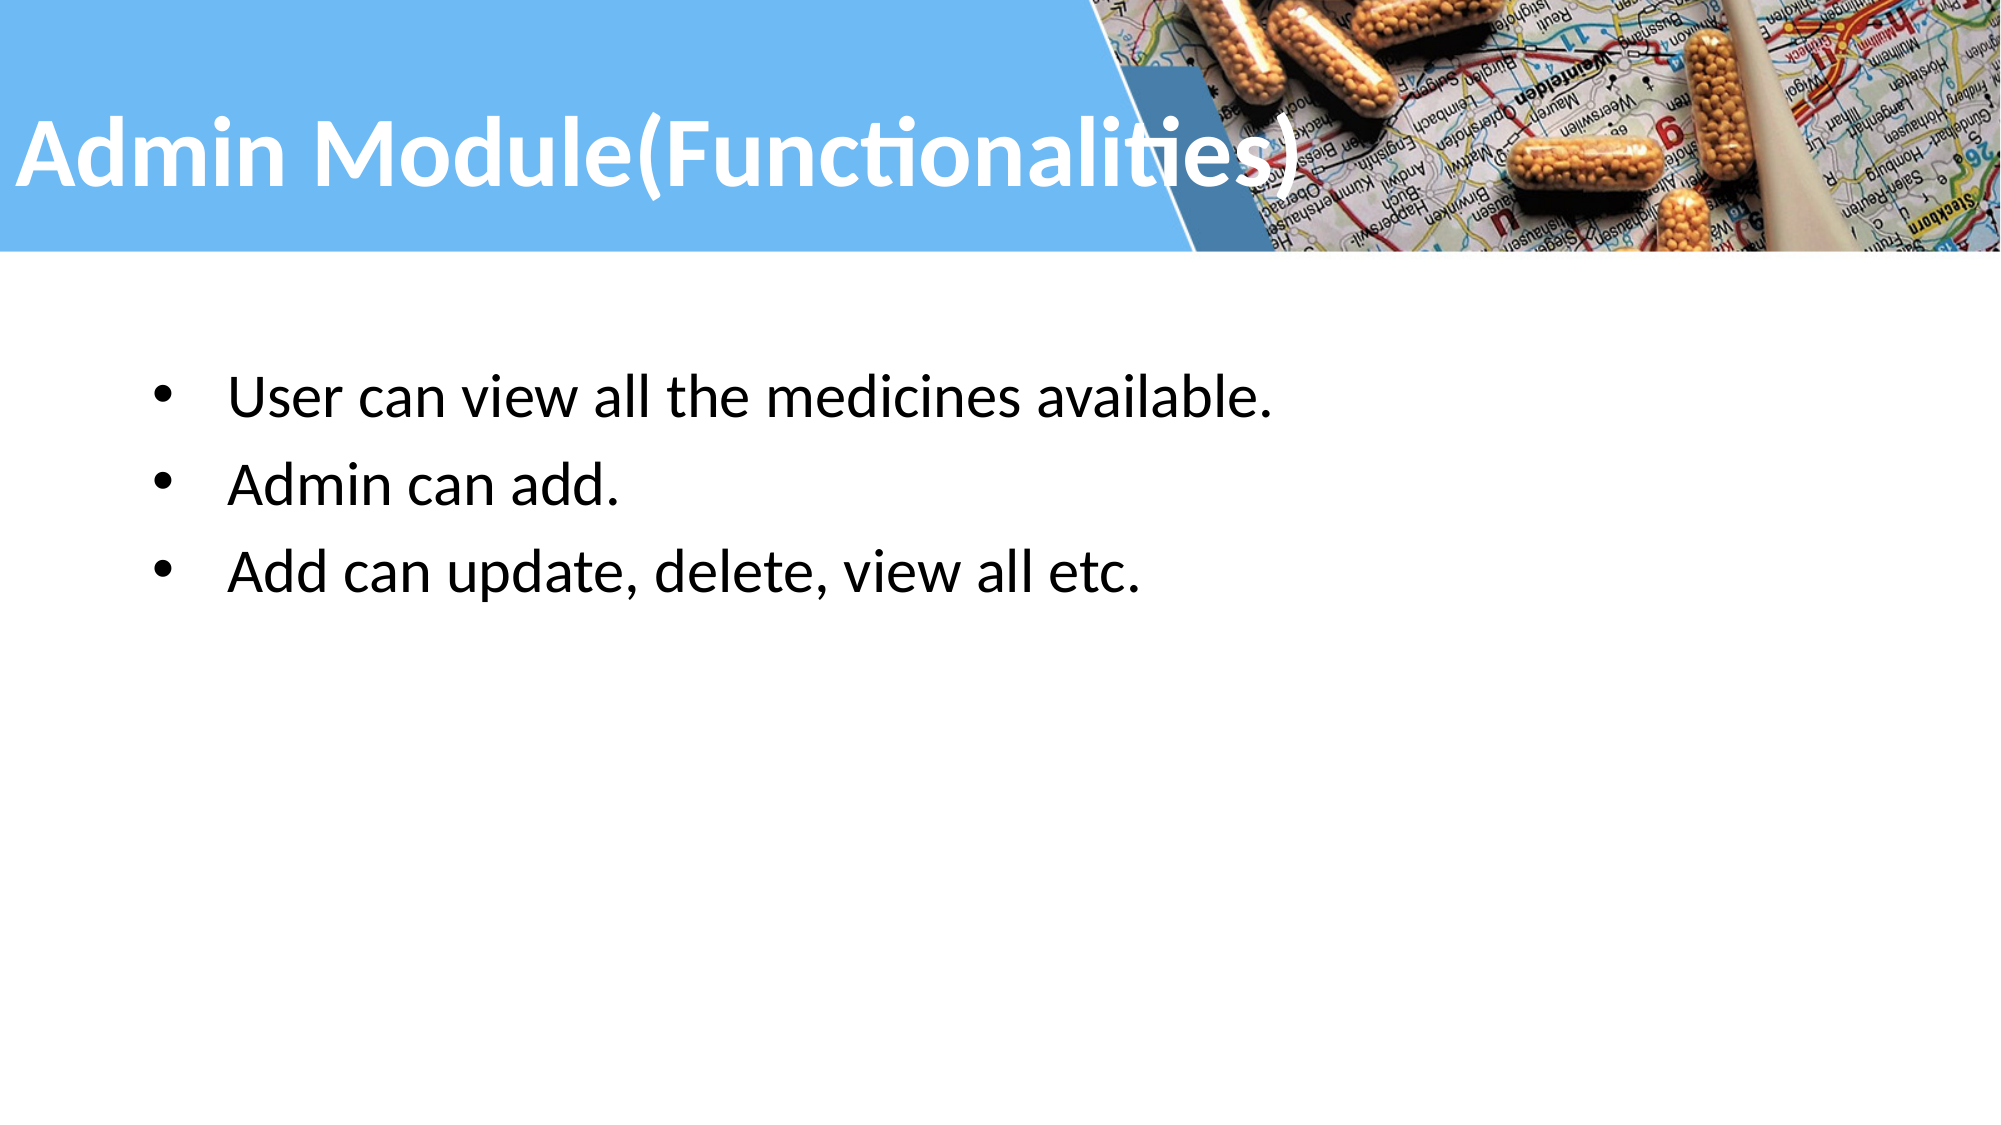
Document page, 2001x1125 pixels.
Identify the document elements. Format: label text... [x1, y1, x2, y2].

list User can view all the medicines available. Admin can add. Add can update, delete, view all etc. [137, 347, 1732, 716]
title Admin Module(Functionalities) [0, 62, 1904, 230]
picture [0, 0, 2001, 1125]
